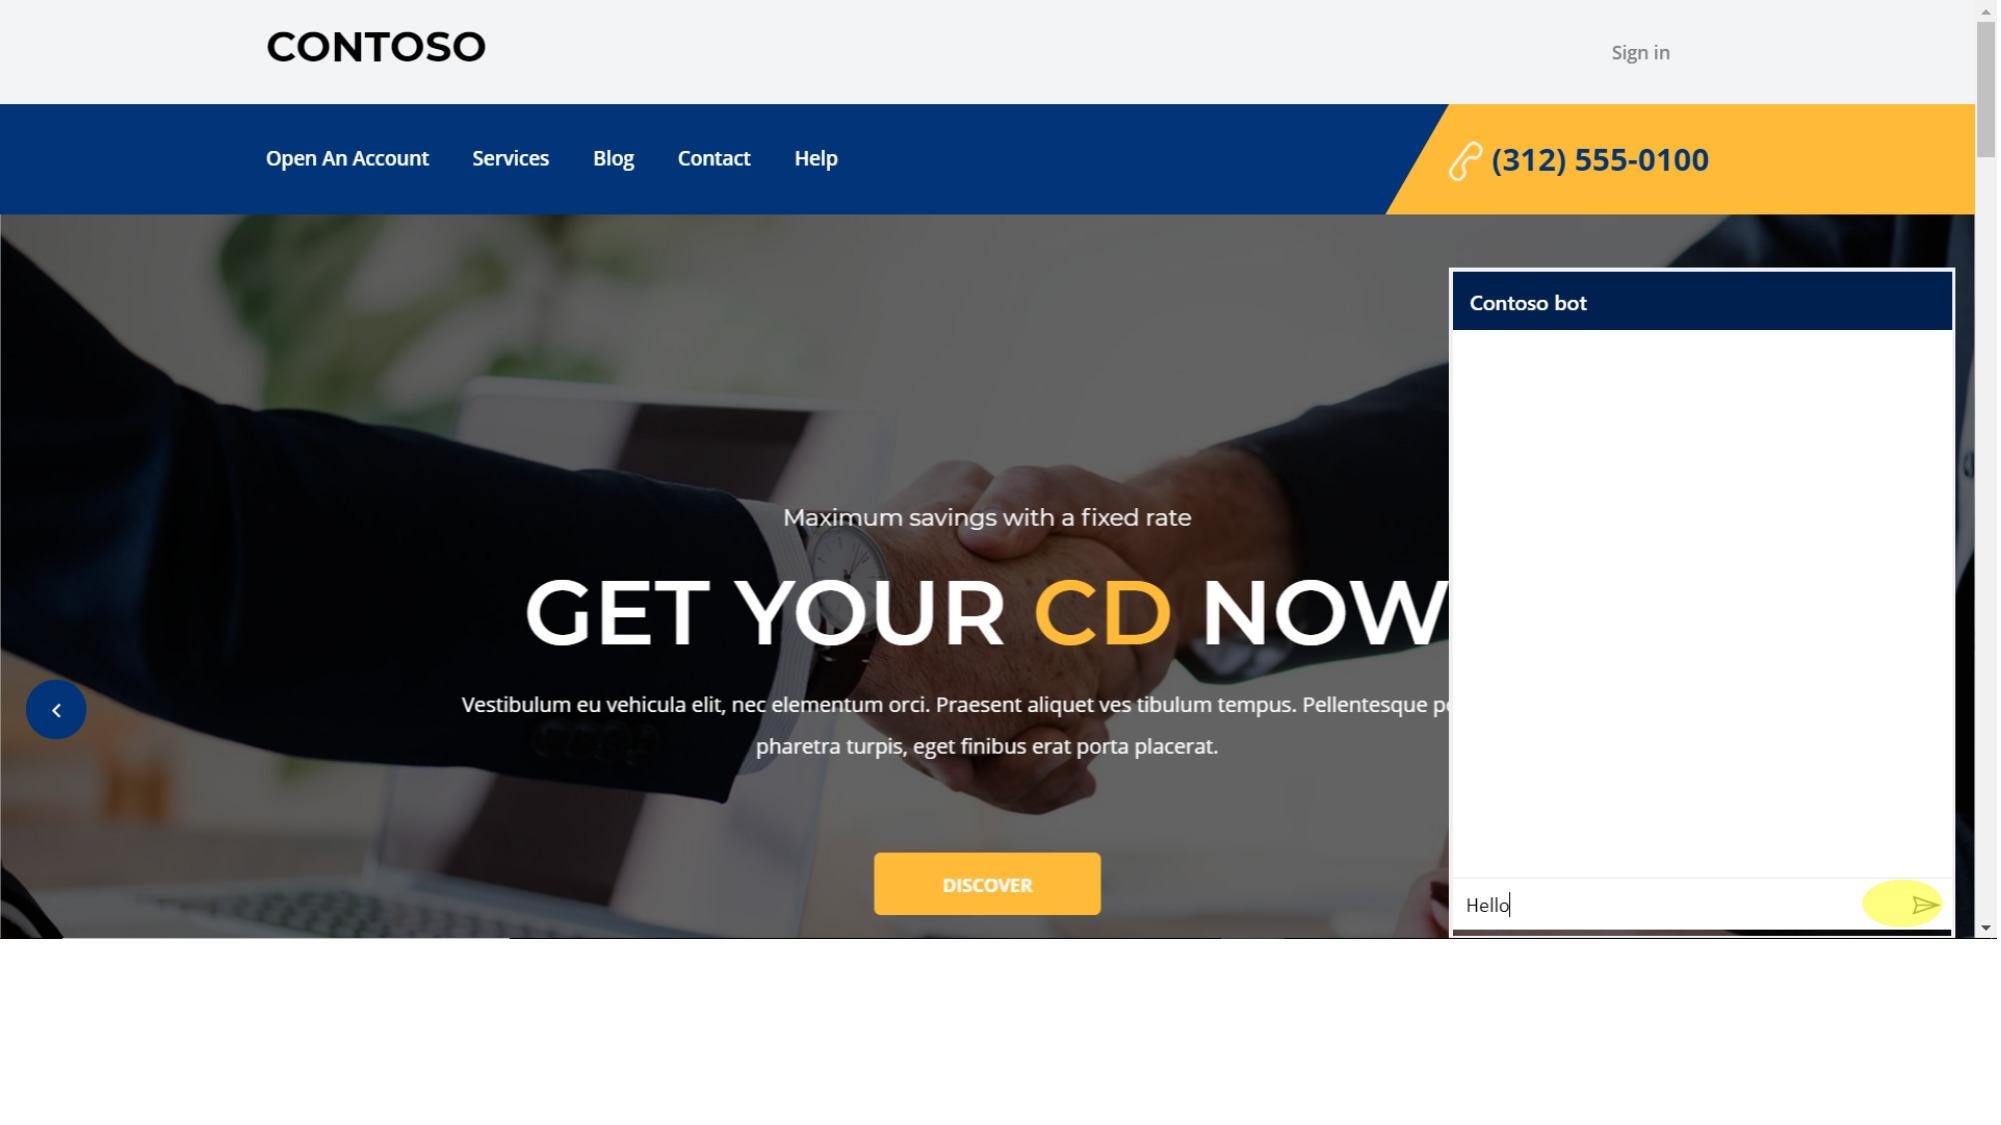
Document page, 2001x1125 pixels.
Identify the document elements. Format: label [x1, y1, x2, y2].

list [0, 0, 1997, 939]
